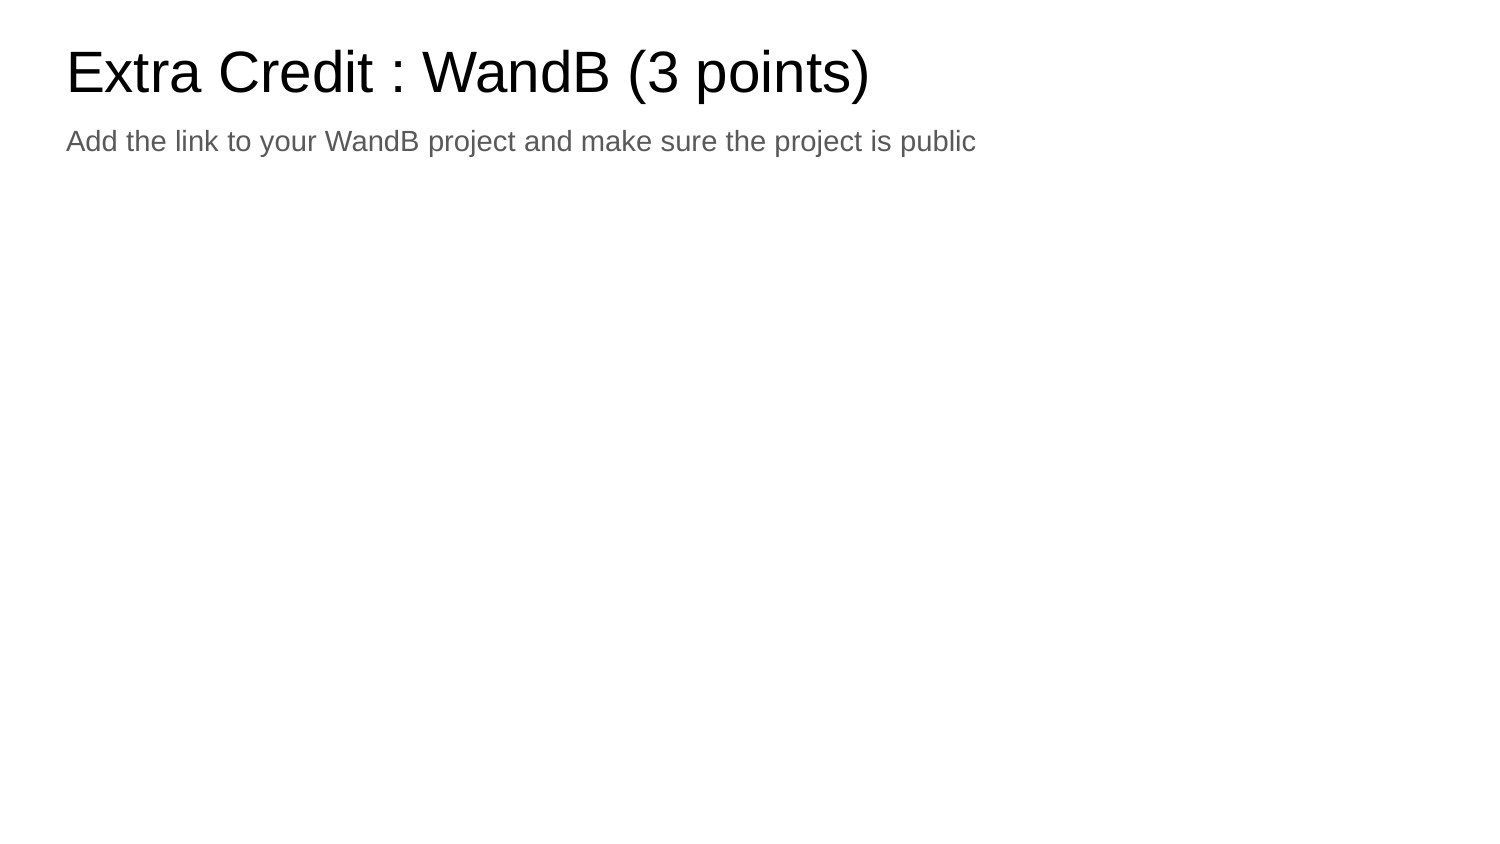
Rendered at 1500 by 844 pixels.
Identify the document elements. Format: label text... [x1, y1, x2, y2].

list Add the link to your WandB project and make sure the project is public [51, 102, 1449, 210]
title Extra Credit : WandB (3 points) [51, 18, 1449, 102]
